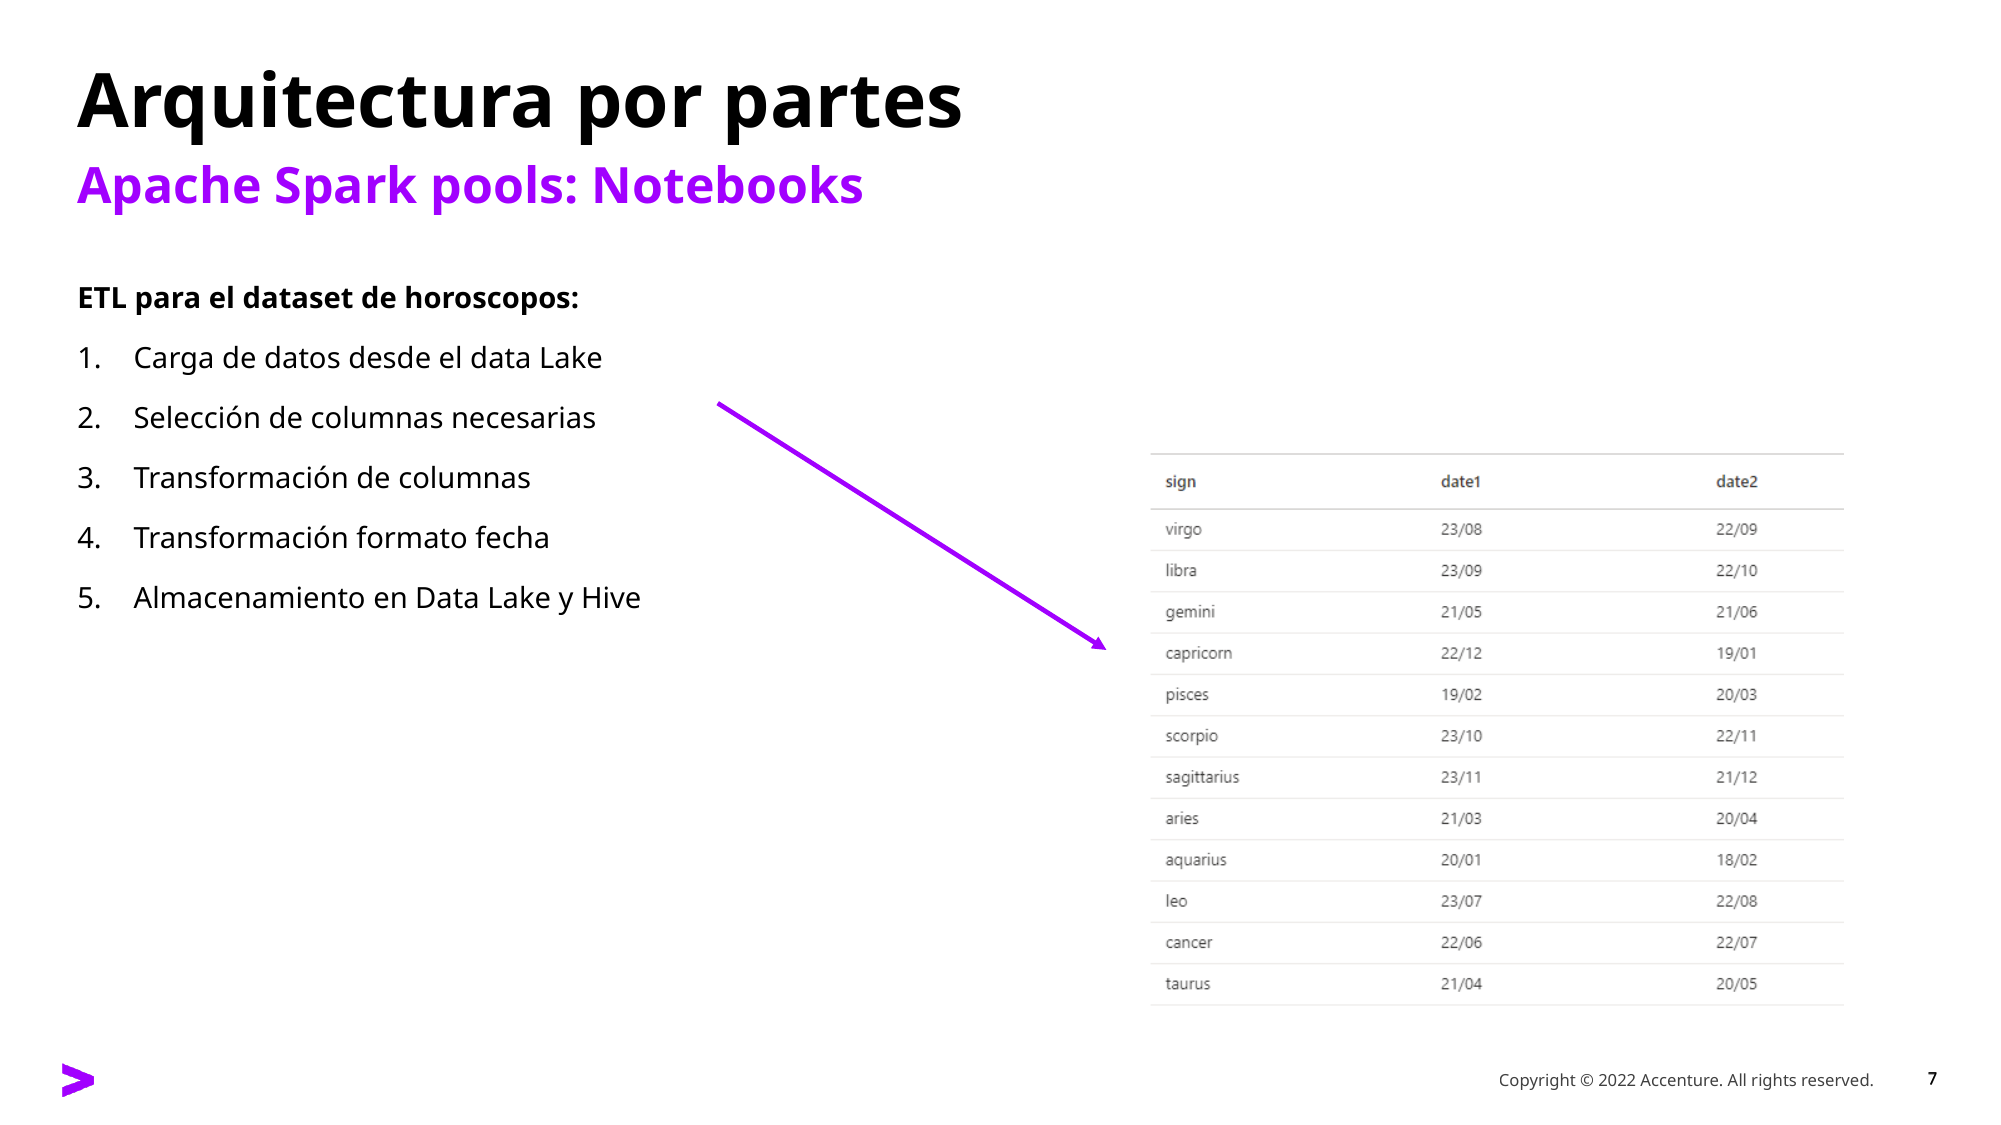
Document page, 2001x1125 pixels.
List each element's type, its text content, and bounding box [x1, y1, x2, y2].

picture [62, 1063, 94, 1097]
title Arquitectura por partes [62, 62, 1938, 129]
picture [1146, 451, 1844, 1017]
slide_number 7 [1875, 1062, 1938, 1097]
list Apache Spark pools: Notebooks [62, 161, 1775, 206]
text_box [717, 403, 1107, 650]
text_box ETL para el dataset de horoscopos: Carga de datos desde el data Lake Selección de columnas necesarias Transformación de columnas Transformación formato fecha Almacenamiento en Data Lake y Hive [62, 272, 688, 631]
